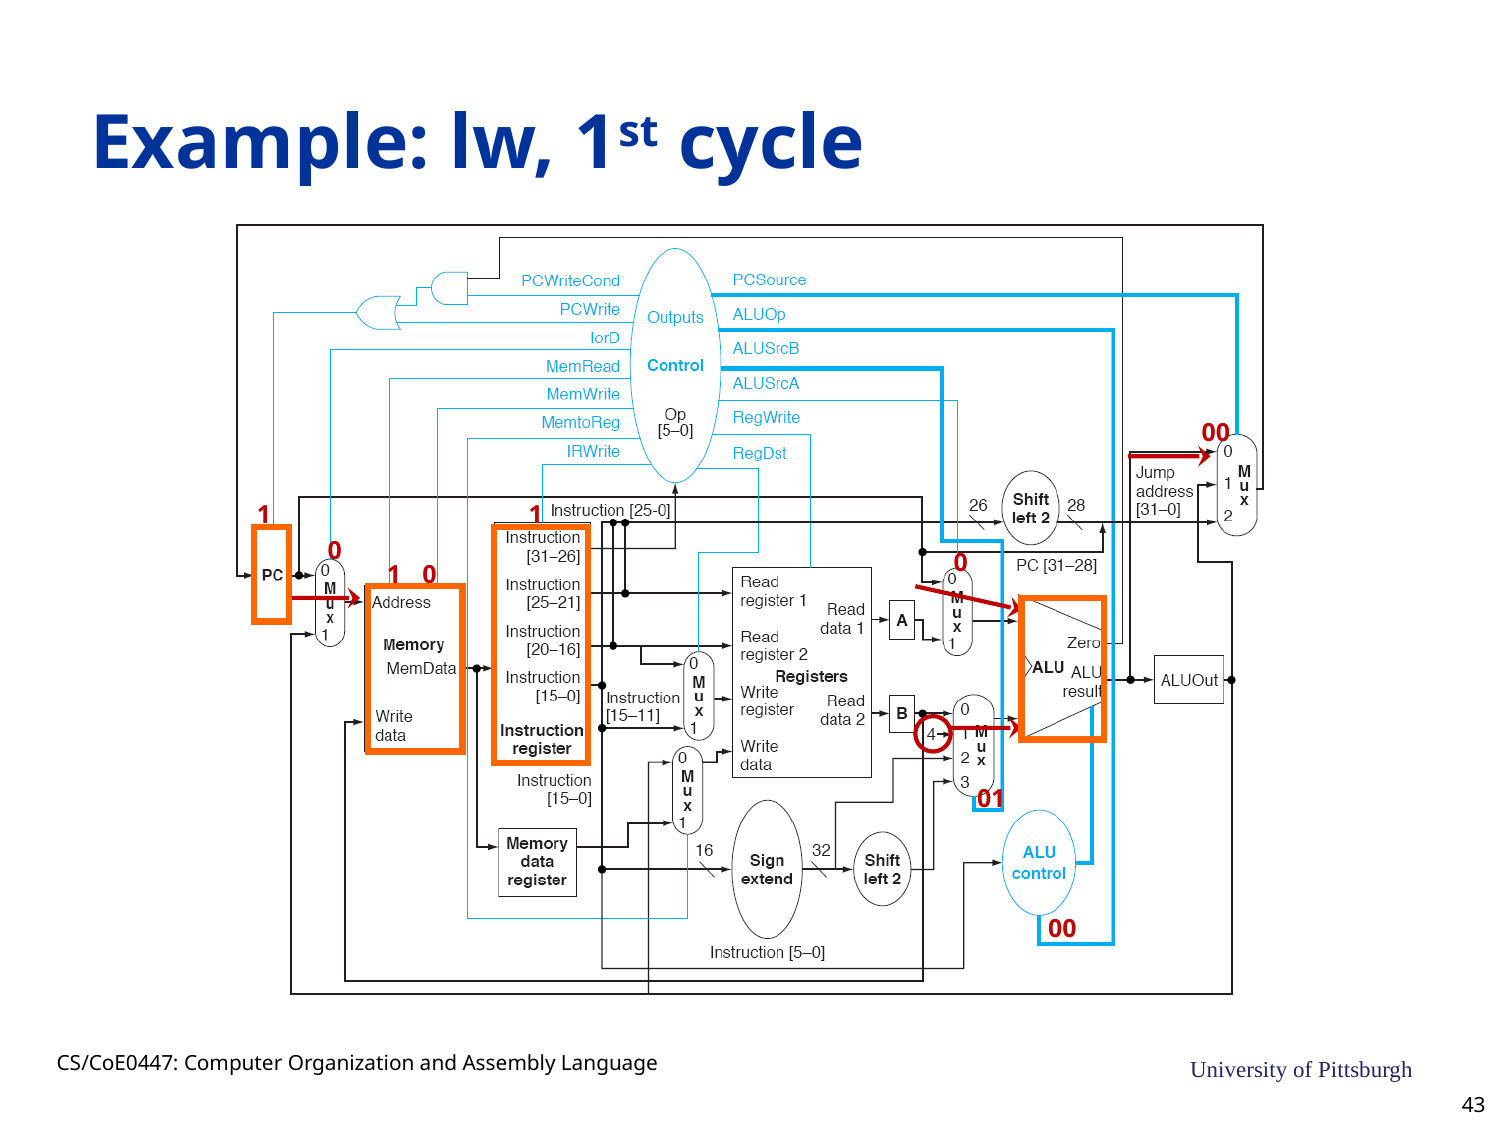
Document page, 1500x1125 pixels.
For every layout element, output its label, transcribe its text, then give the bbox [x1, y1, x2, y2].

title Example: lw, 1st cycle [74, 44, 1426, 233]
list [220, 219, 1280, 1002]
